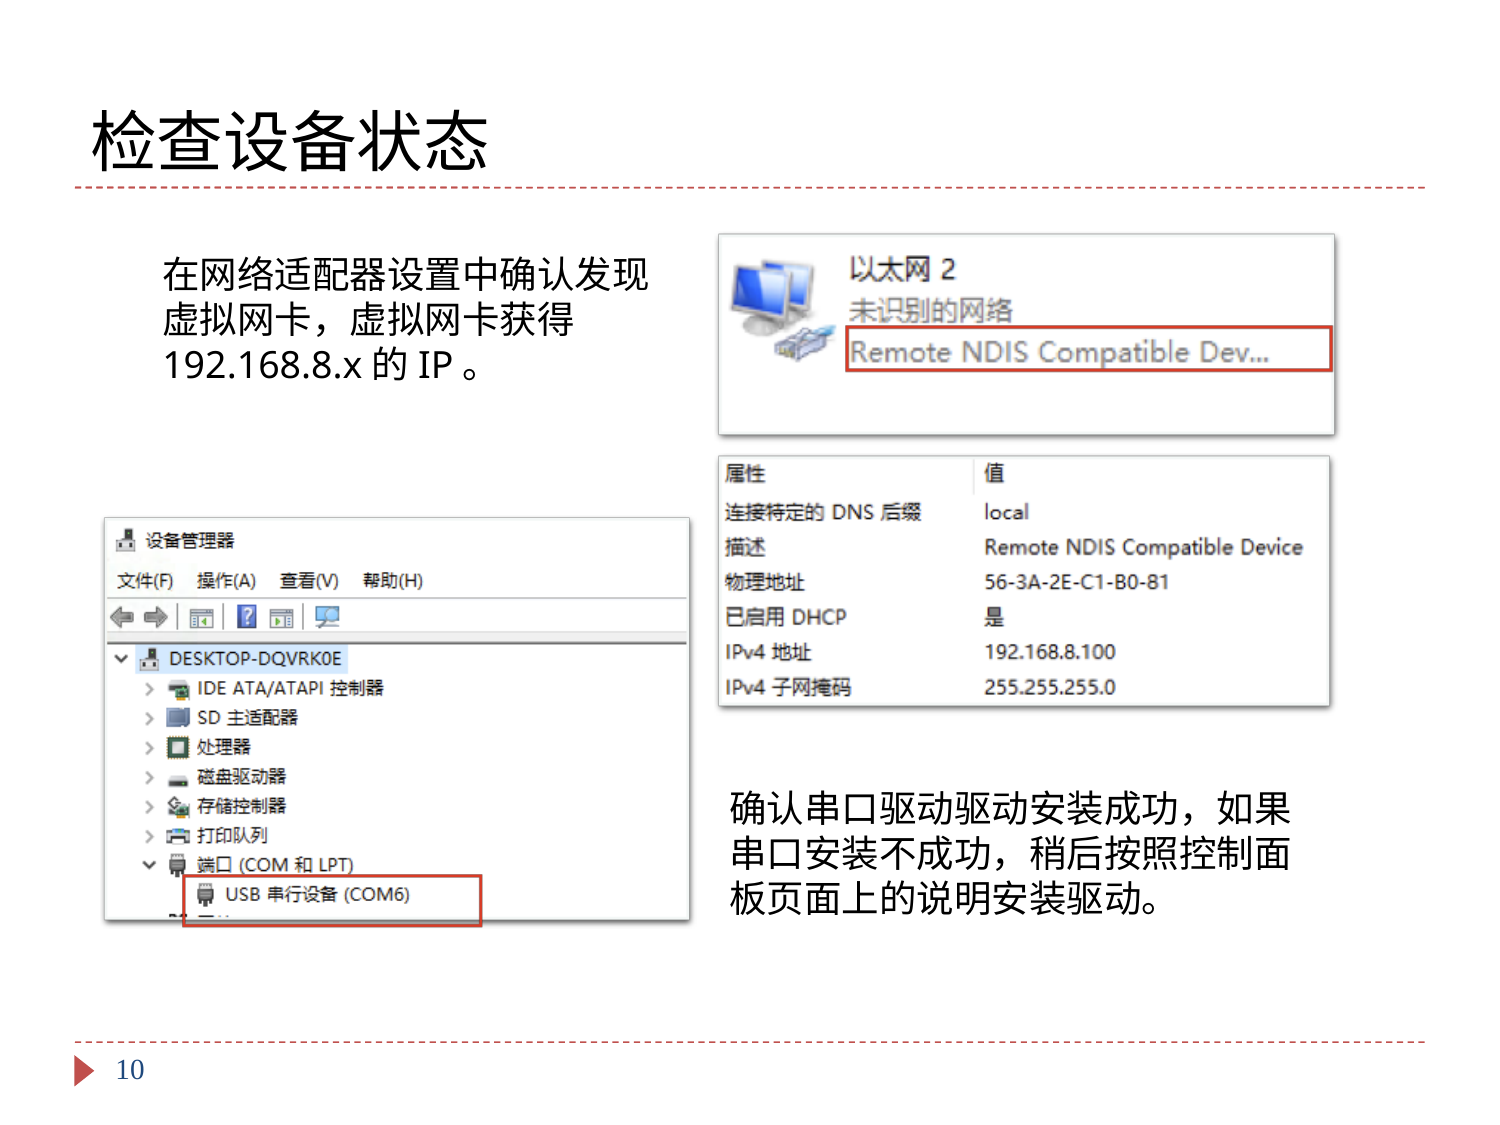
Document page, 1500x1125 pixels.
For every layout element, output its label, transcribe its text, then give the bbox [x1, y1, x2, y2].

title 检查设备状态 [75, 24, 1425, 188]
text_box 确认串口驱动驱动安装成功，如果串口安装不成功，稍后按照控制面板页面上的说明安装驱动。 [714, 777, 1343, 927]
picture [100, 514, 698, 929]
slide_number 10 [100, 1042, 426, 1103]
text_box 在网络适配器设置中确认发现虚拟网卡，虚拟网卡获得192.168.8.x的IP。 [147, 243, 691, 394]
picture [714, 452, 1338, 717]
picture [714, 231, 1343, 445]
